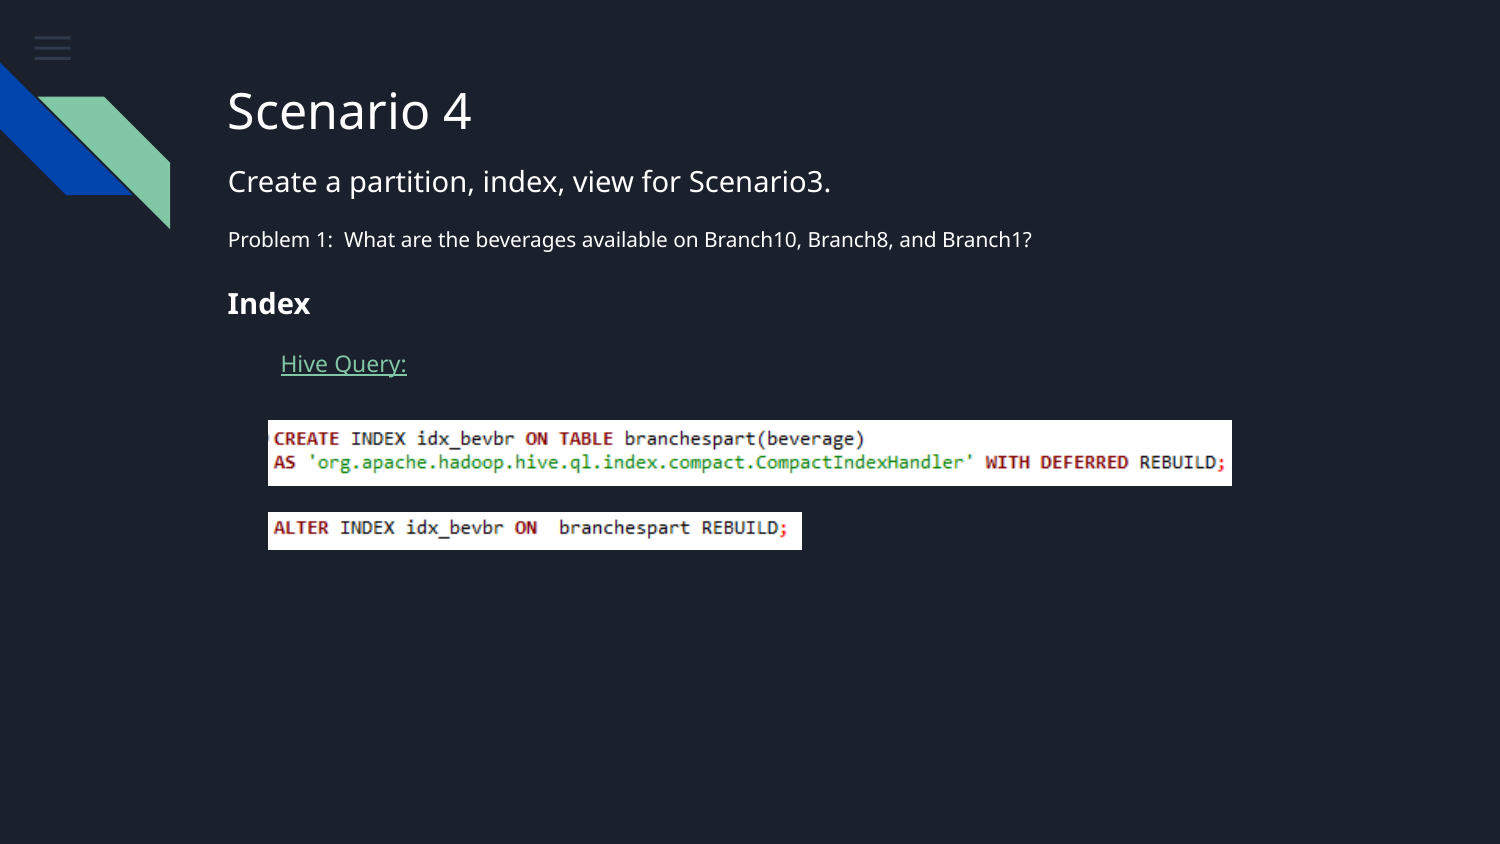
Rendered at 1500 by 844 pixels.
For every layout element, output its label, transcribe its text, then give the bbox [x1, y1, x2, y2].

text_box Hive Query: [265, 335, 431, 391]
text_box Problem 1: What are the beverages available on Branch10, Branch8, and Branch1? [212, 214, 1145, 265]
picture [268, 420, 1232, 487]
picture [268, 512, 802, 551]
text_box Index [212, 270, 484, 335]
text_box Create a partition, index, view for Scenario3. [212, 148, 1414, 214]
title Scenario 4 [212, 64, 1368, 148]
